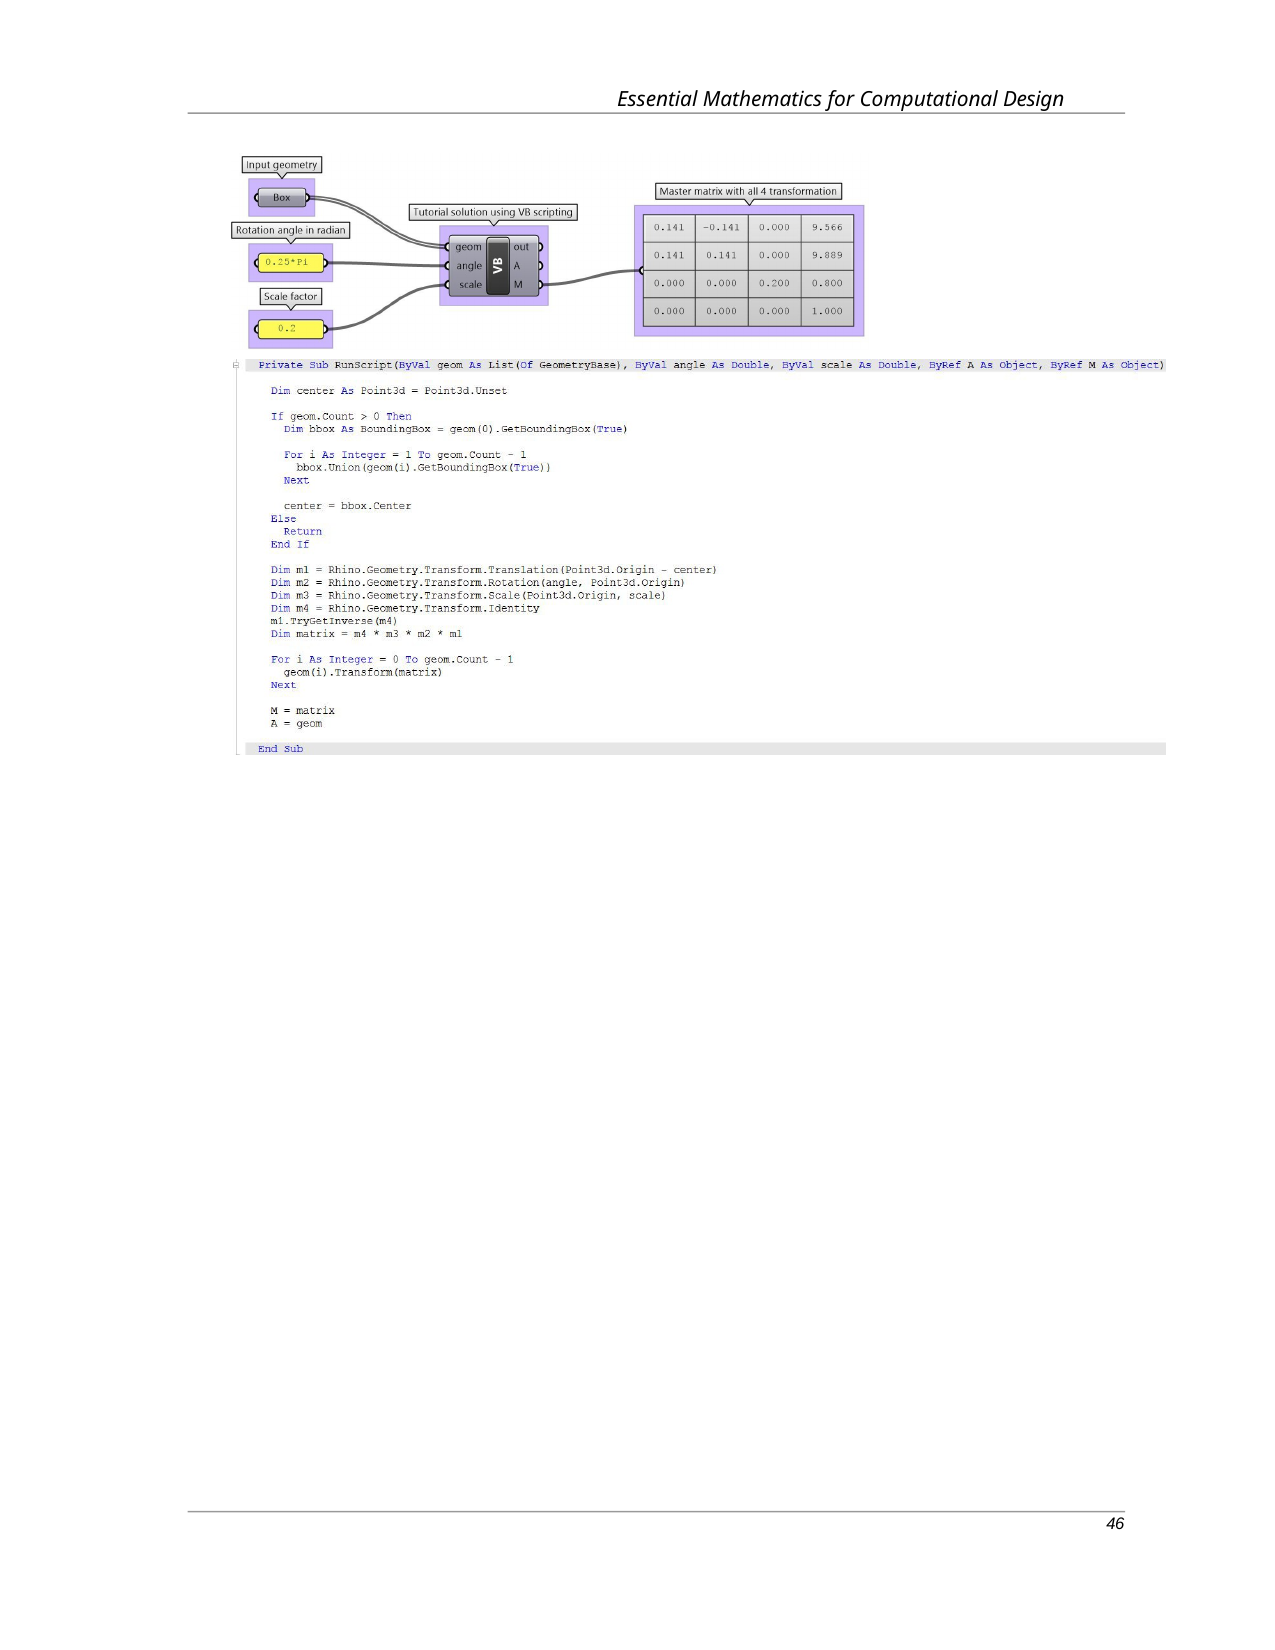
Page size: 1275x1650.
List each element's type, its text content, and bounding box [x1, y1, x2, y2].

text_box Essential Mathematics for Computational Design [615, 83, 1126, 111]
picture [232, 359, 1166, 755]
slide_number 16 [1100, 1512, 1134, 1650]
picture [231, 152, 869, 350]
